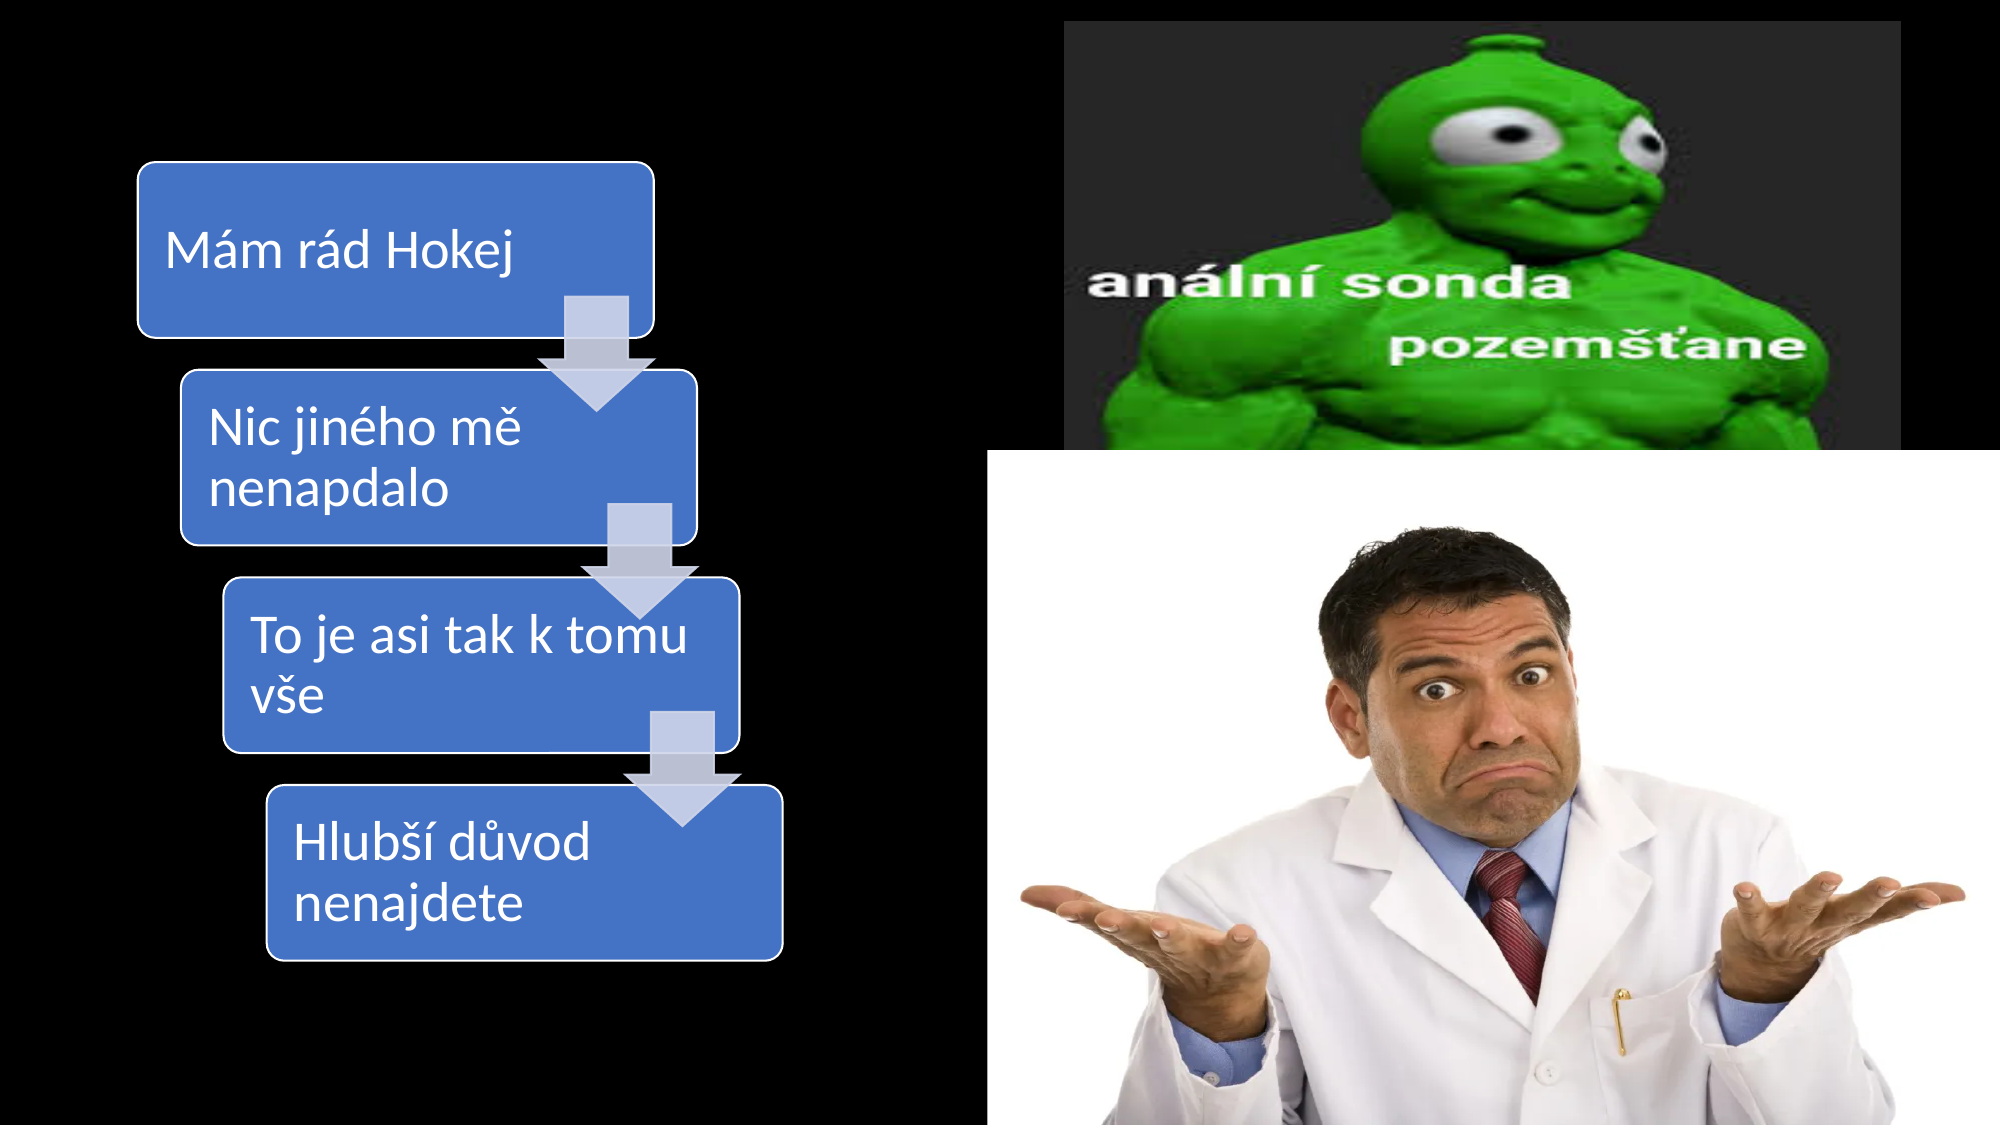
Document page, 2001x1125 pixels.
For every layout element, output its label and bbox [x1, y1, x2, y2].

picture [987, 21, 2000, 1125]
text_box [137, 162, 783, 961]
